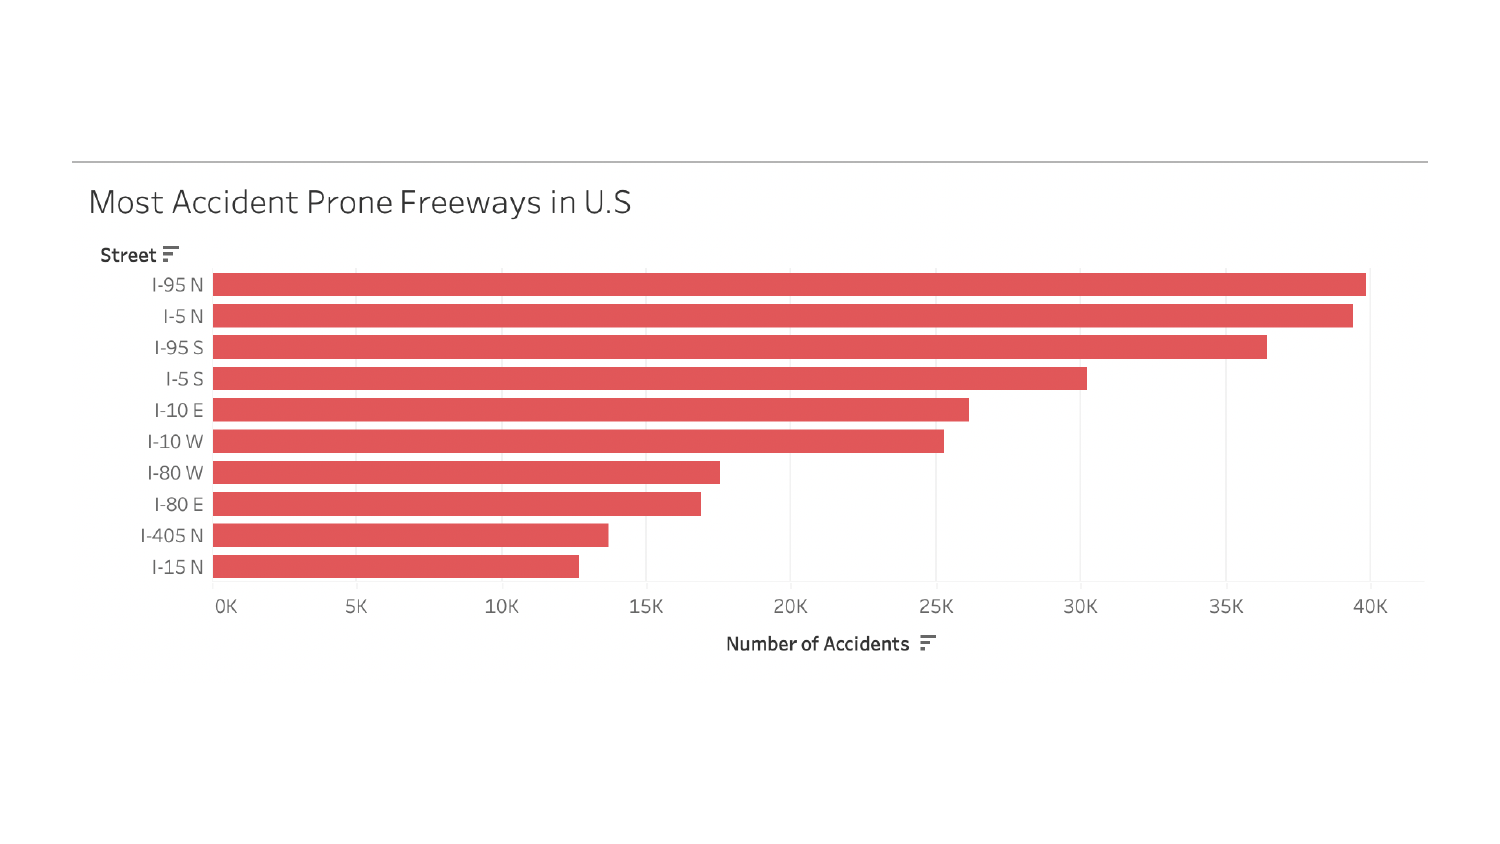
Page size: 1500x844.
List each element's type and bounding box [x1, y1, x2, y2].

picture [72, 160, 1428, 683]
